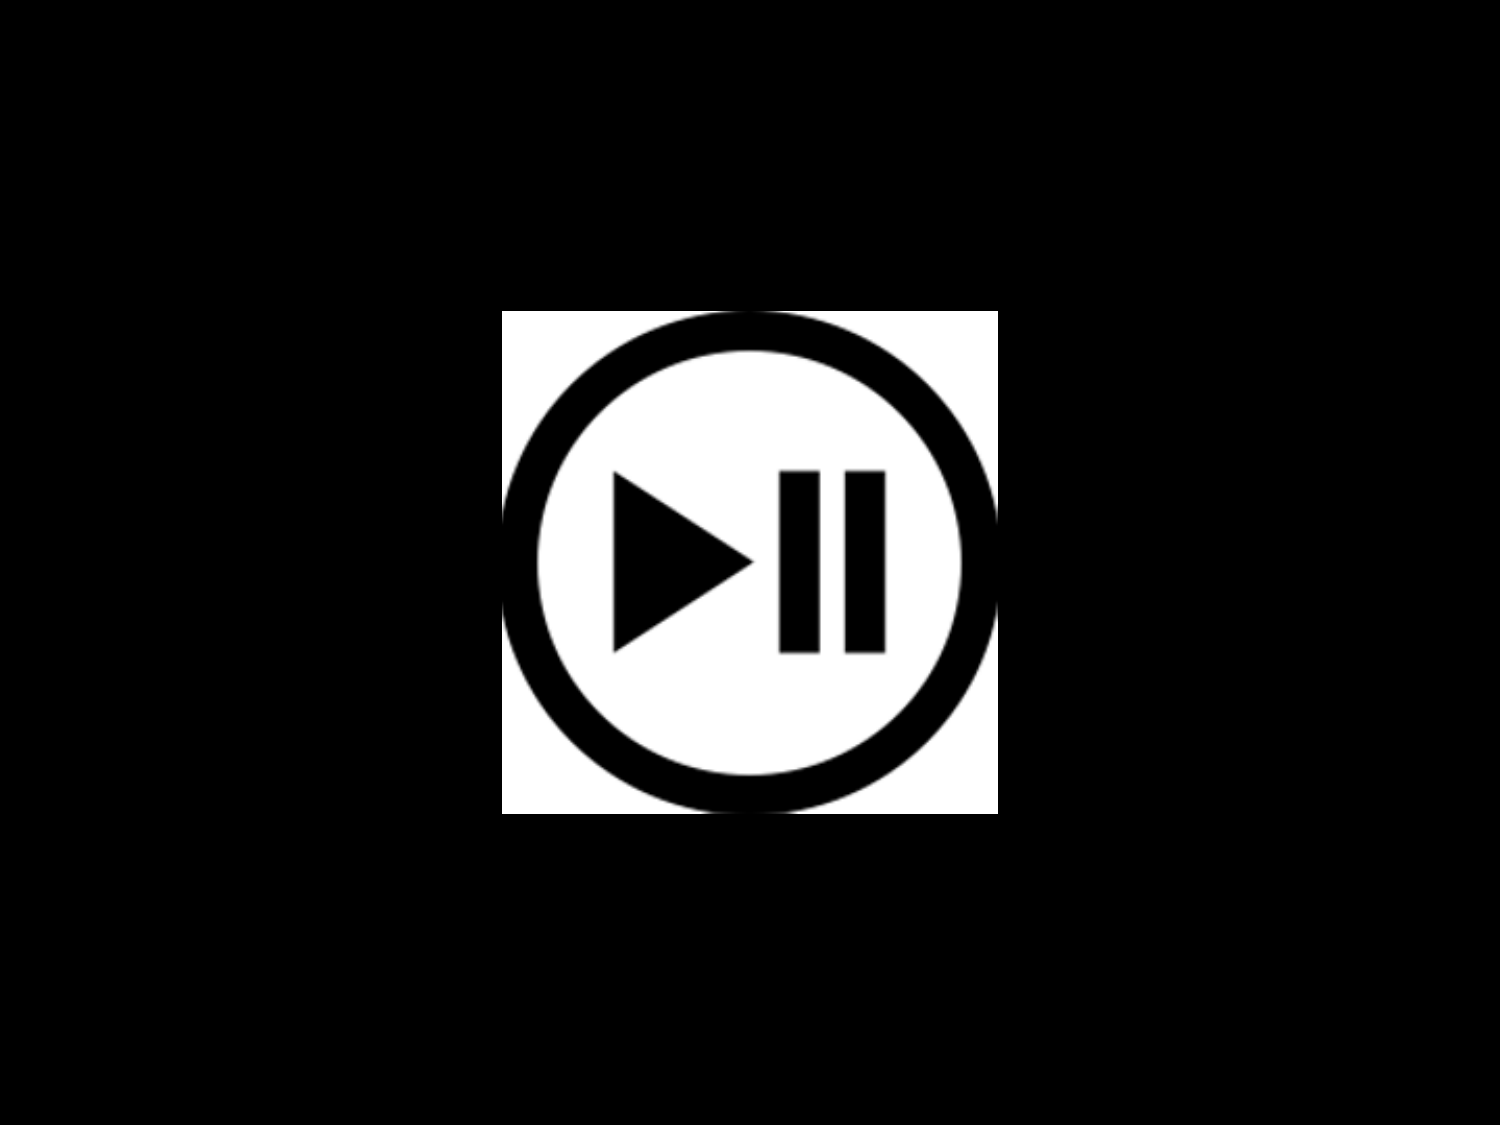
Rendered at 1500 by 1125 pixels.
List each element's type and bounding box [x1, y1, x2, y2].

picture [501, 311, 999, 814]
